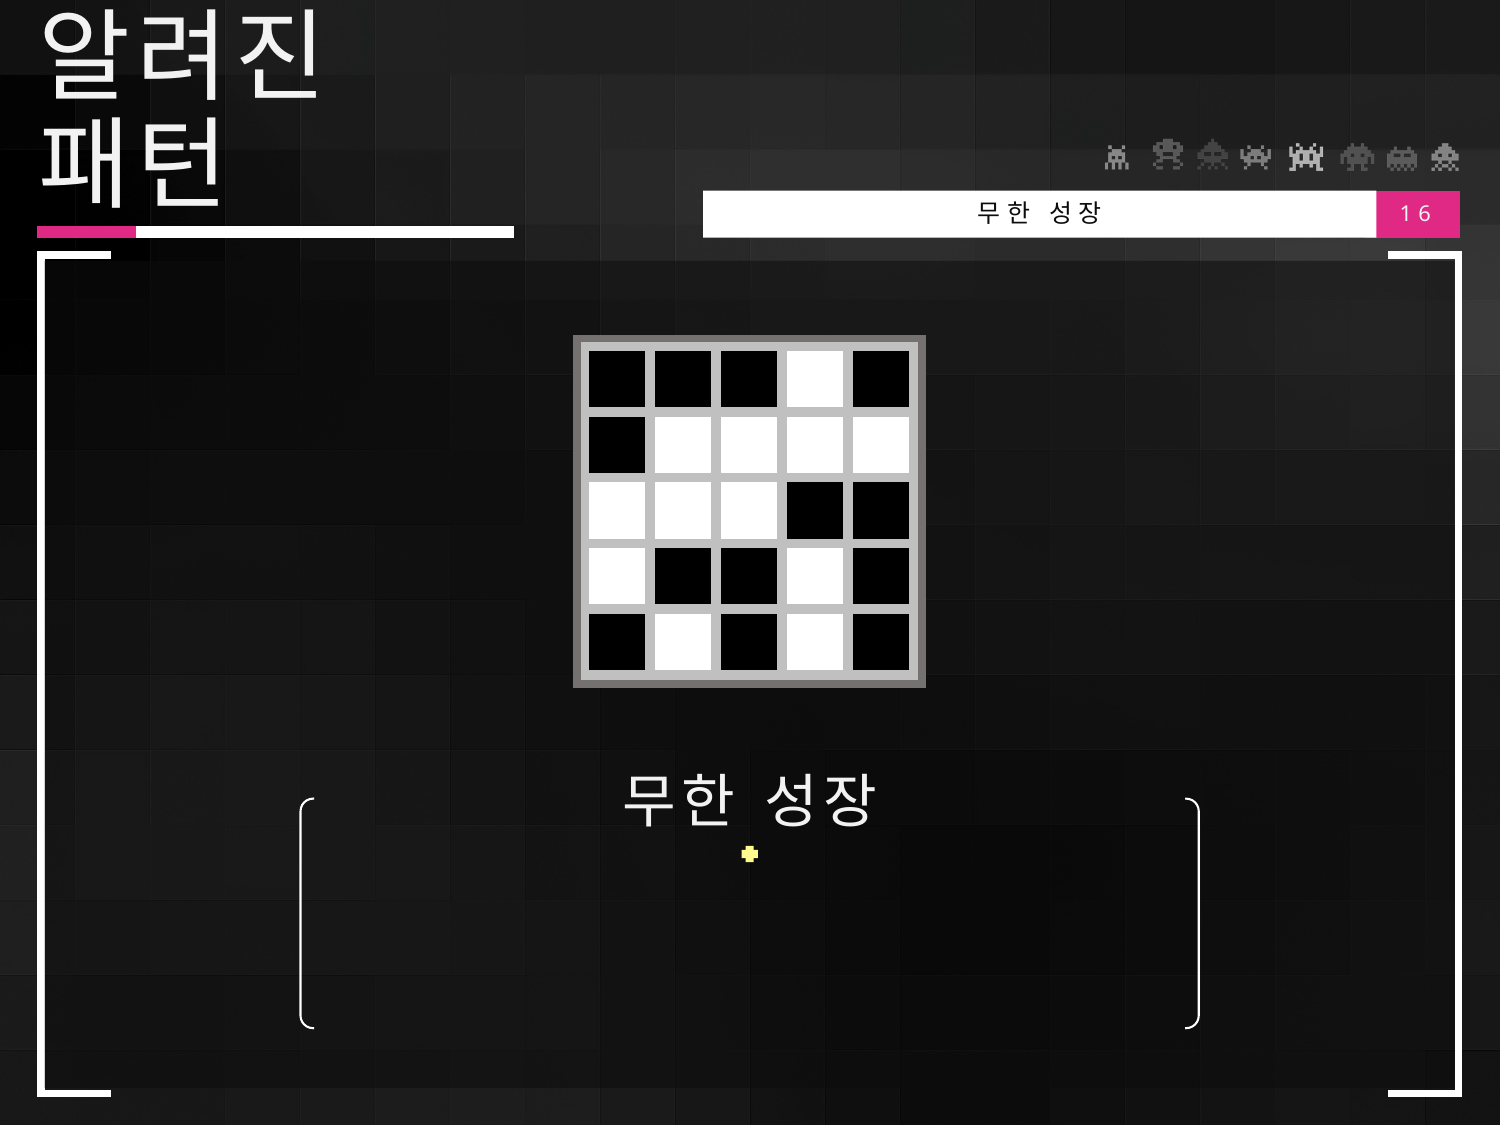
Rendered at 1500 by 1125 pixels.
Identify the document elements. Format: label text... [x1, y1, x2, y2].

picture [0, 0, 1500, 1125]
slide_number 16 [1377, 191, 1460, 238]
text_box 무한히 성장하는 패턴 [299, 798, 1200, 1029]
text_box [741, 845, 759, 863]
list 무한 성장 [703, 190, 1377, 238]
title 알려진 패턴 [38, 19, 524, 209]
list 무한 성장 [44, 260, 1455, 1088]
